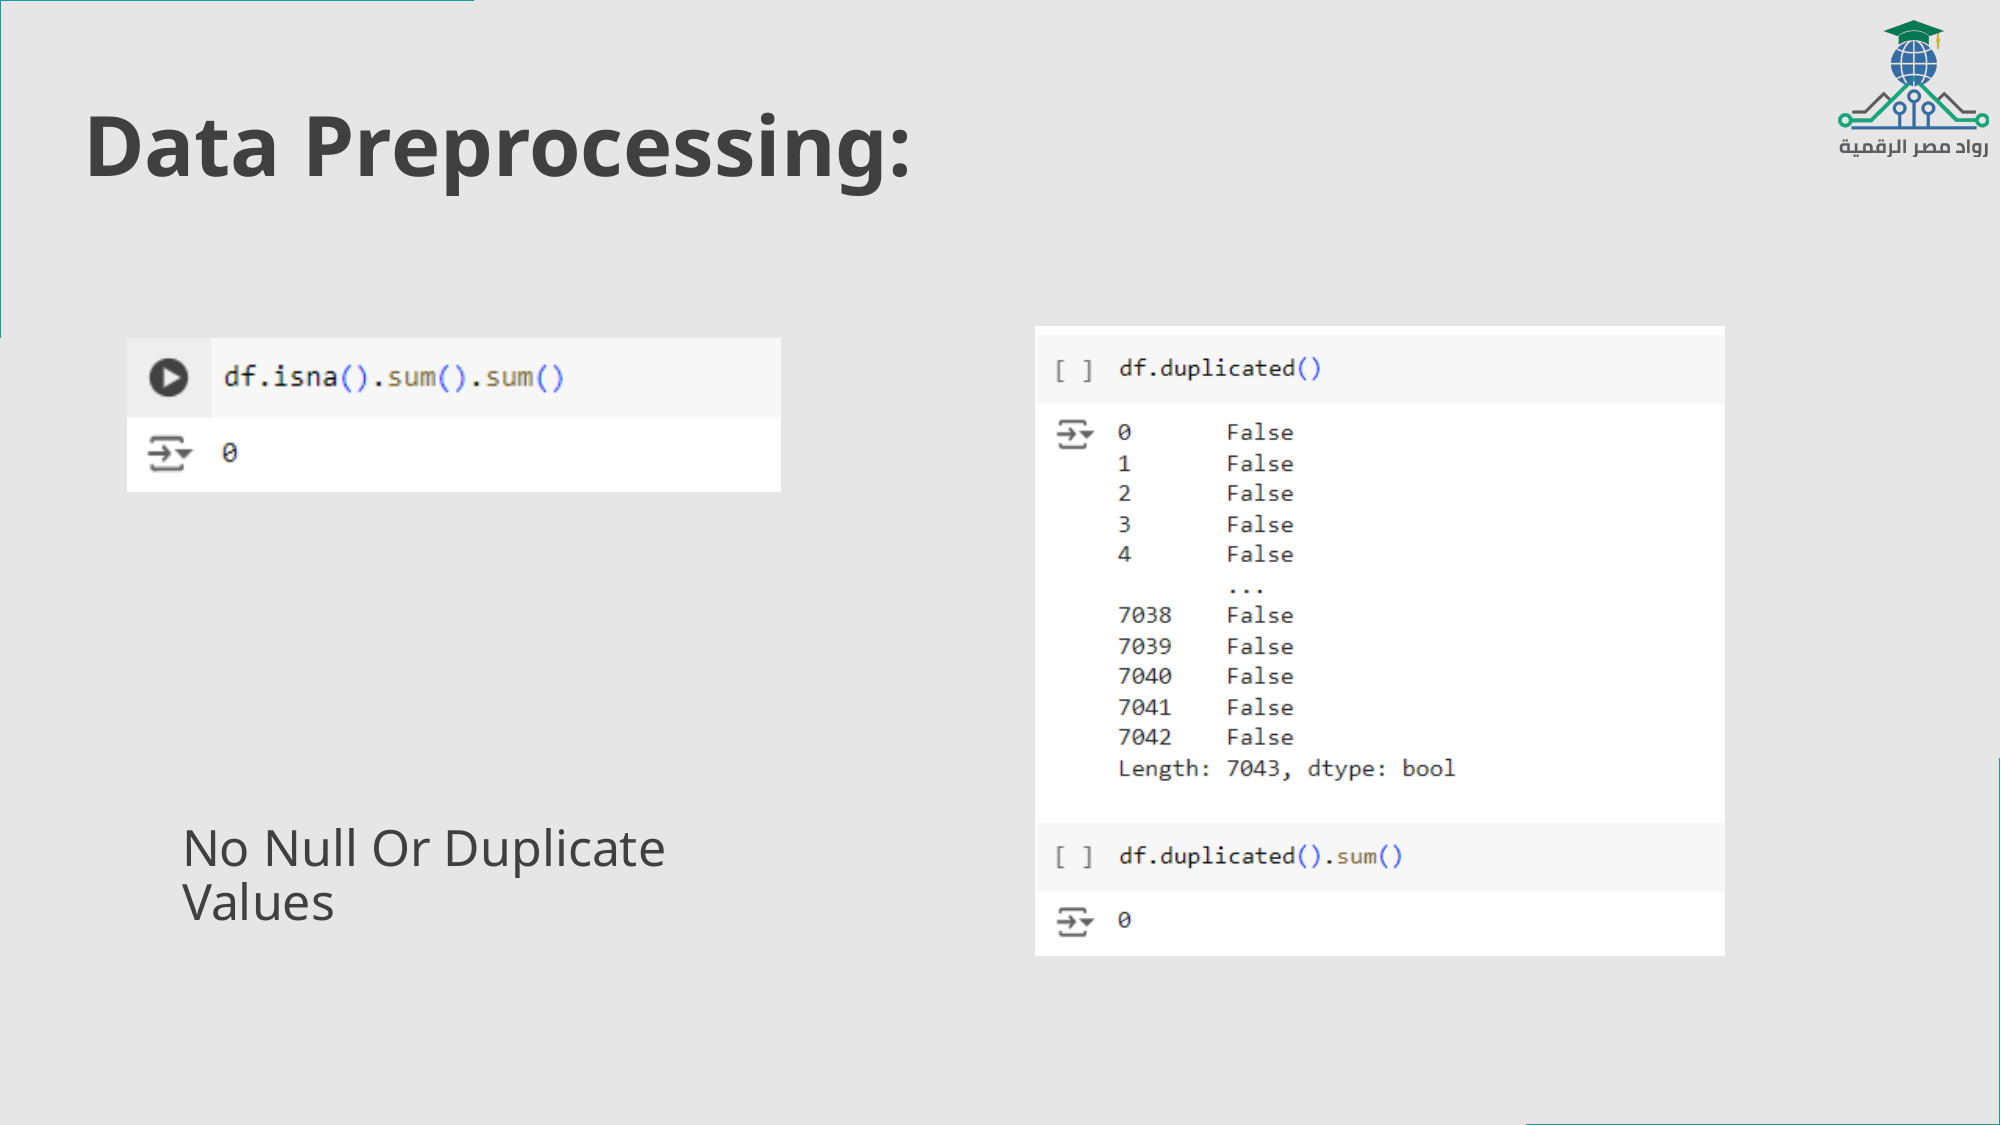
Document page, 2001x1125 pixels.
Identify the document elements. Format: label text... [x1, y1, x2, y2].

text_box Data Preprocessing: [68, 97, 1932, 223]
picture [1838, 20, 1989, 158]
picture [126, 338, 781, 492]
text_box No Null Or Duplicate Values [167, 816, 781, 942]
picture [1035, 326, 1725, 956]
